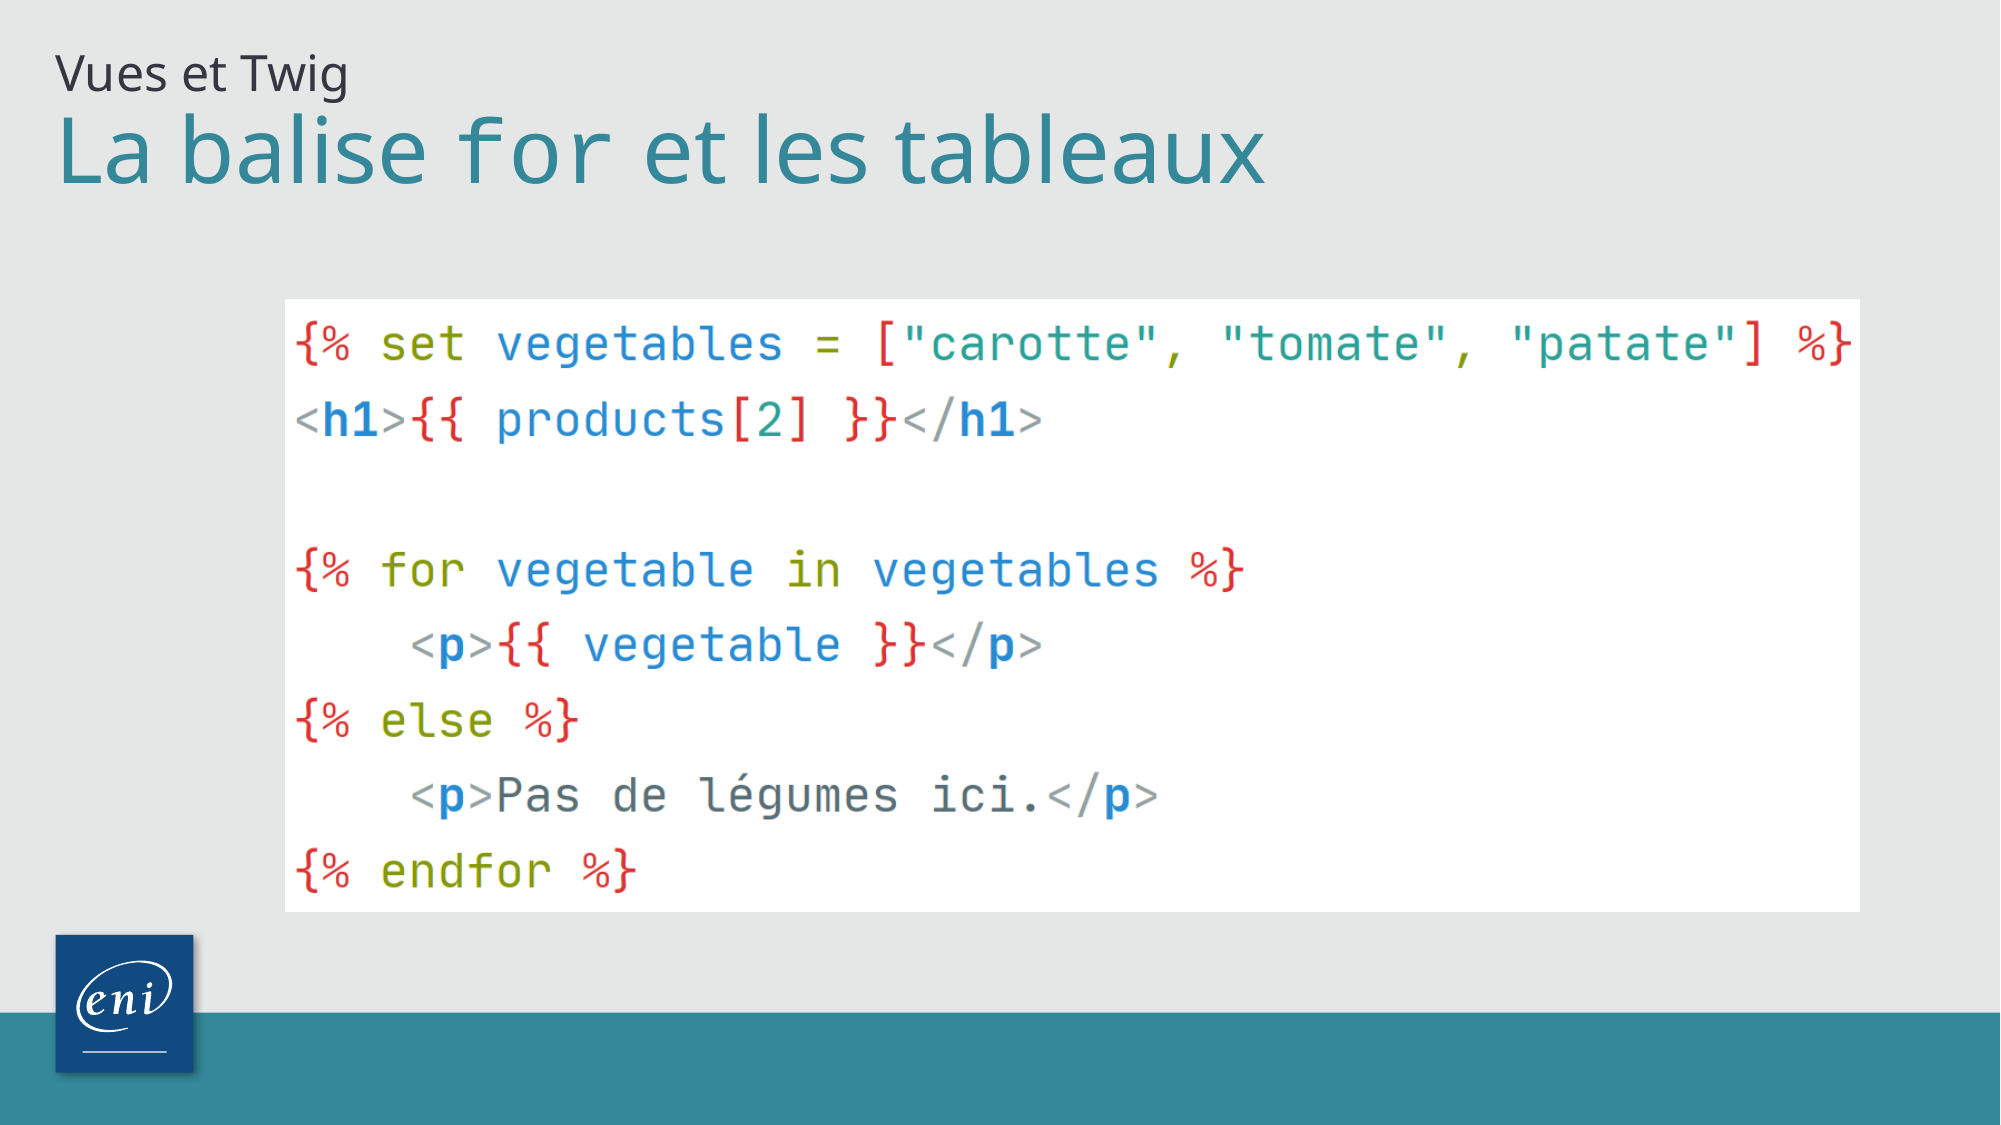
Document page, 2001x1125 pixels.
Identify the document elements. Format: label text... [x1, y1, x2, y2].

list Vues et Twig [55, 31, 1952, 103]
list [285, 299, 1860, 912]
title La balise for et les tableaux [55, 104, 1952, 205]
